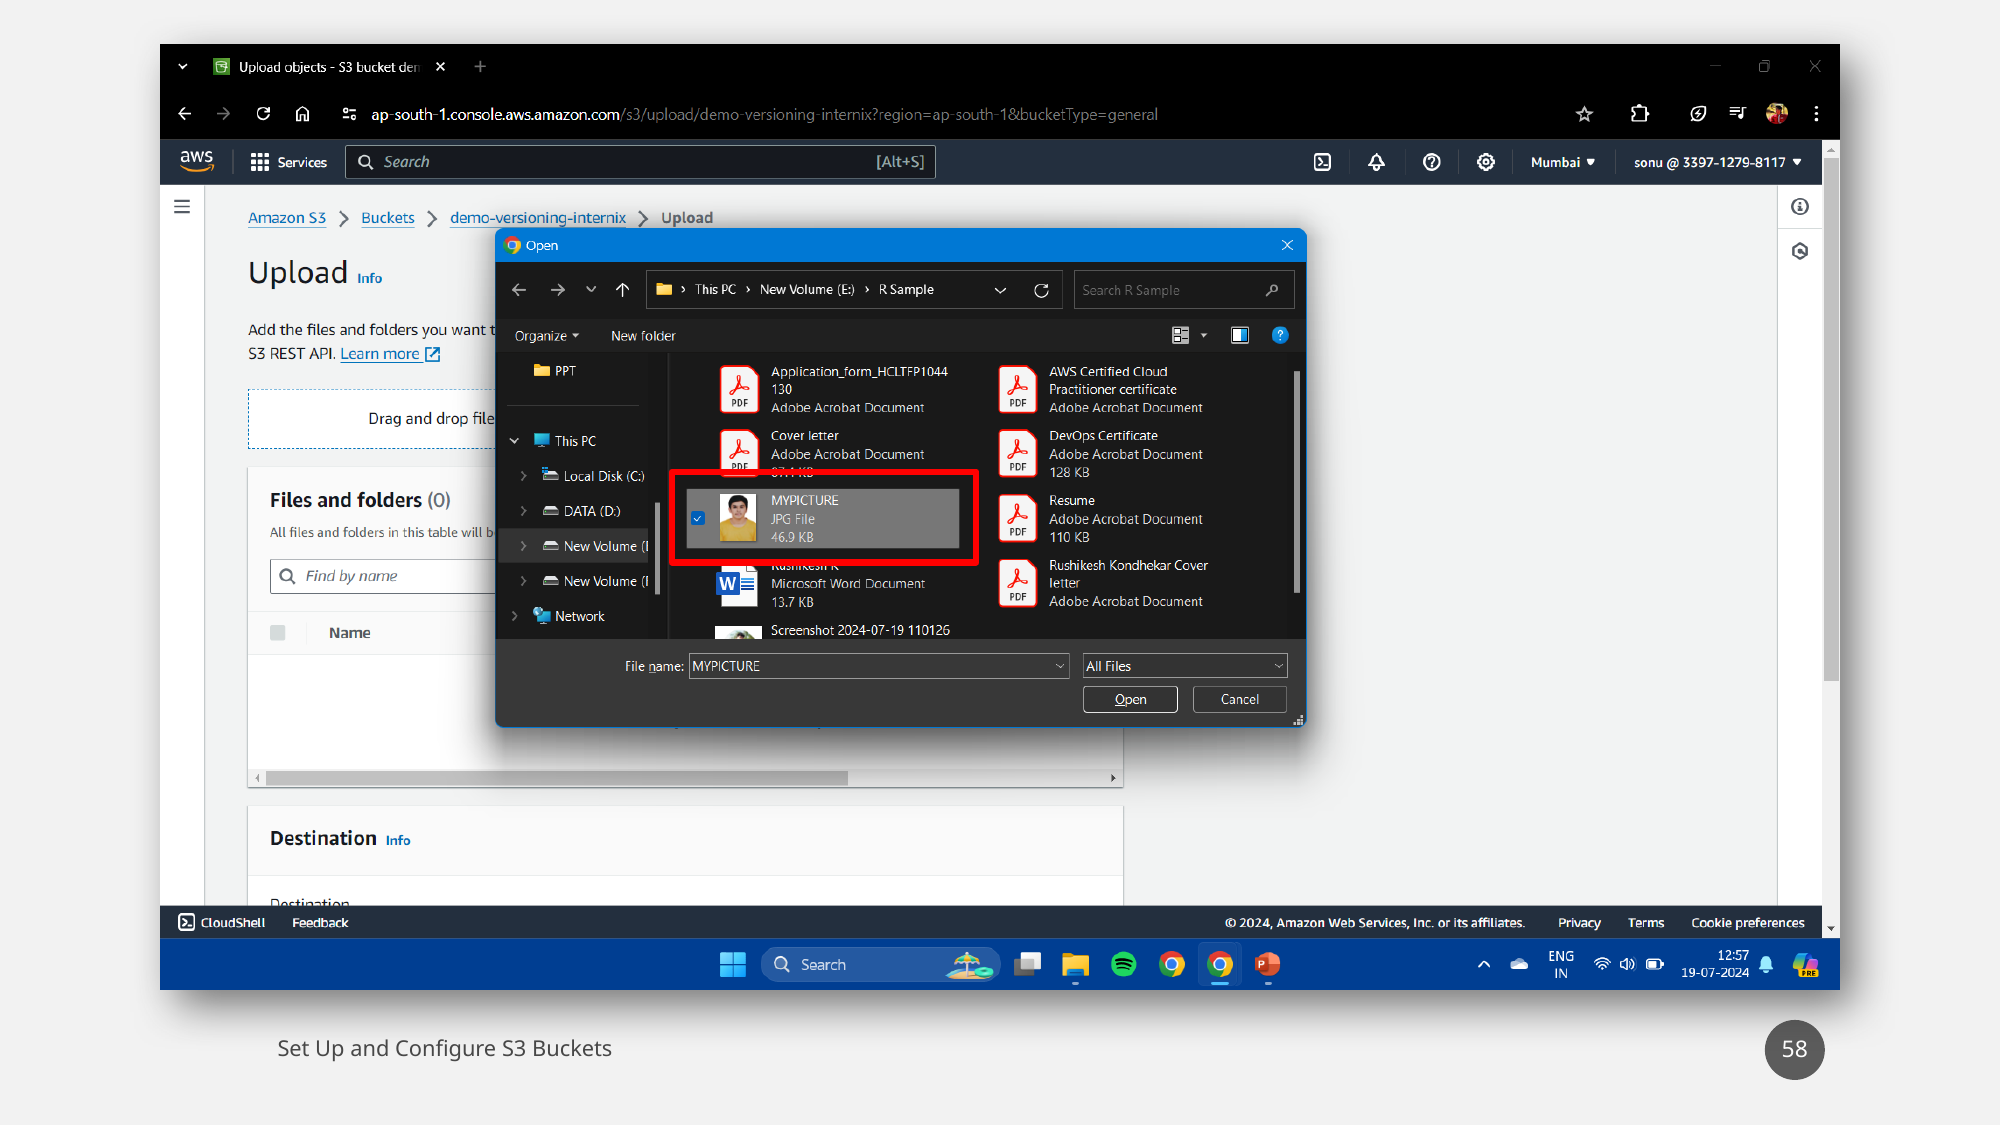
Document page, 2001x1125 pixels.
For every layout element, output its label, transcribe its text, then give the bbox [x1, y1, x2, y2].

slide_number 58 [1764, 1039, 1825, 1080]
footer Set Up and Configure S3 Buckets [262, 1039, 1231, 1076]
picture [160, 44, 1840, 990]
